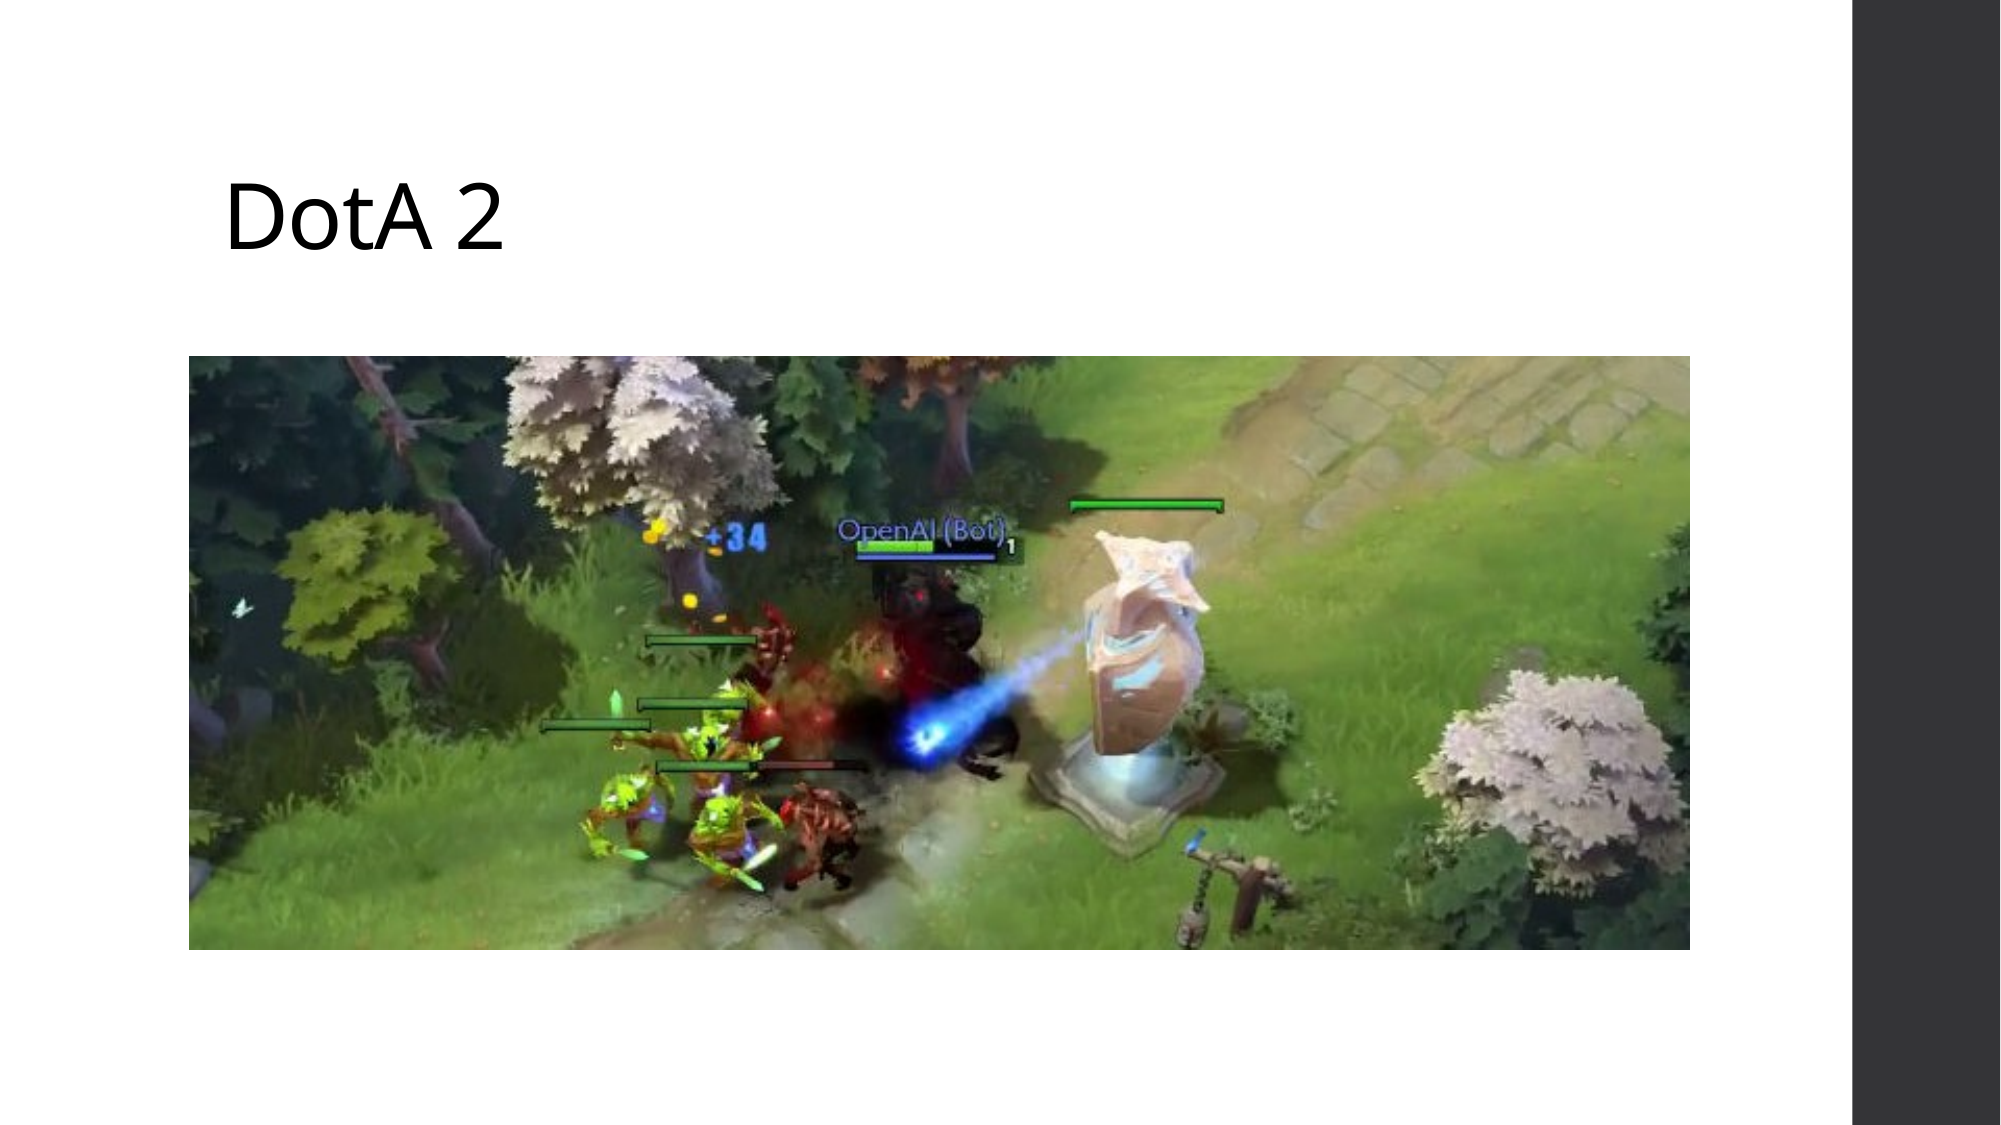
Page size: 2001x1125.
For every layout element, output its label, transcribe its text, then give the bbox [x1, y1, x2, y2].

picture [189, 355, 1690, 951]
title DotA 2 [206, 60, 1797, 278]
